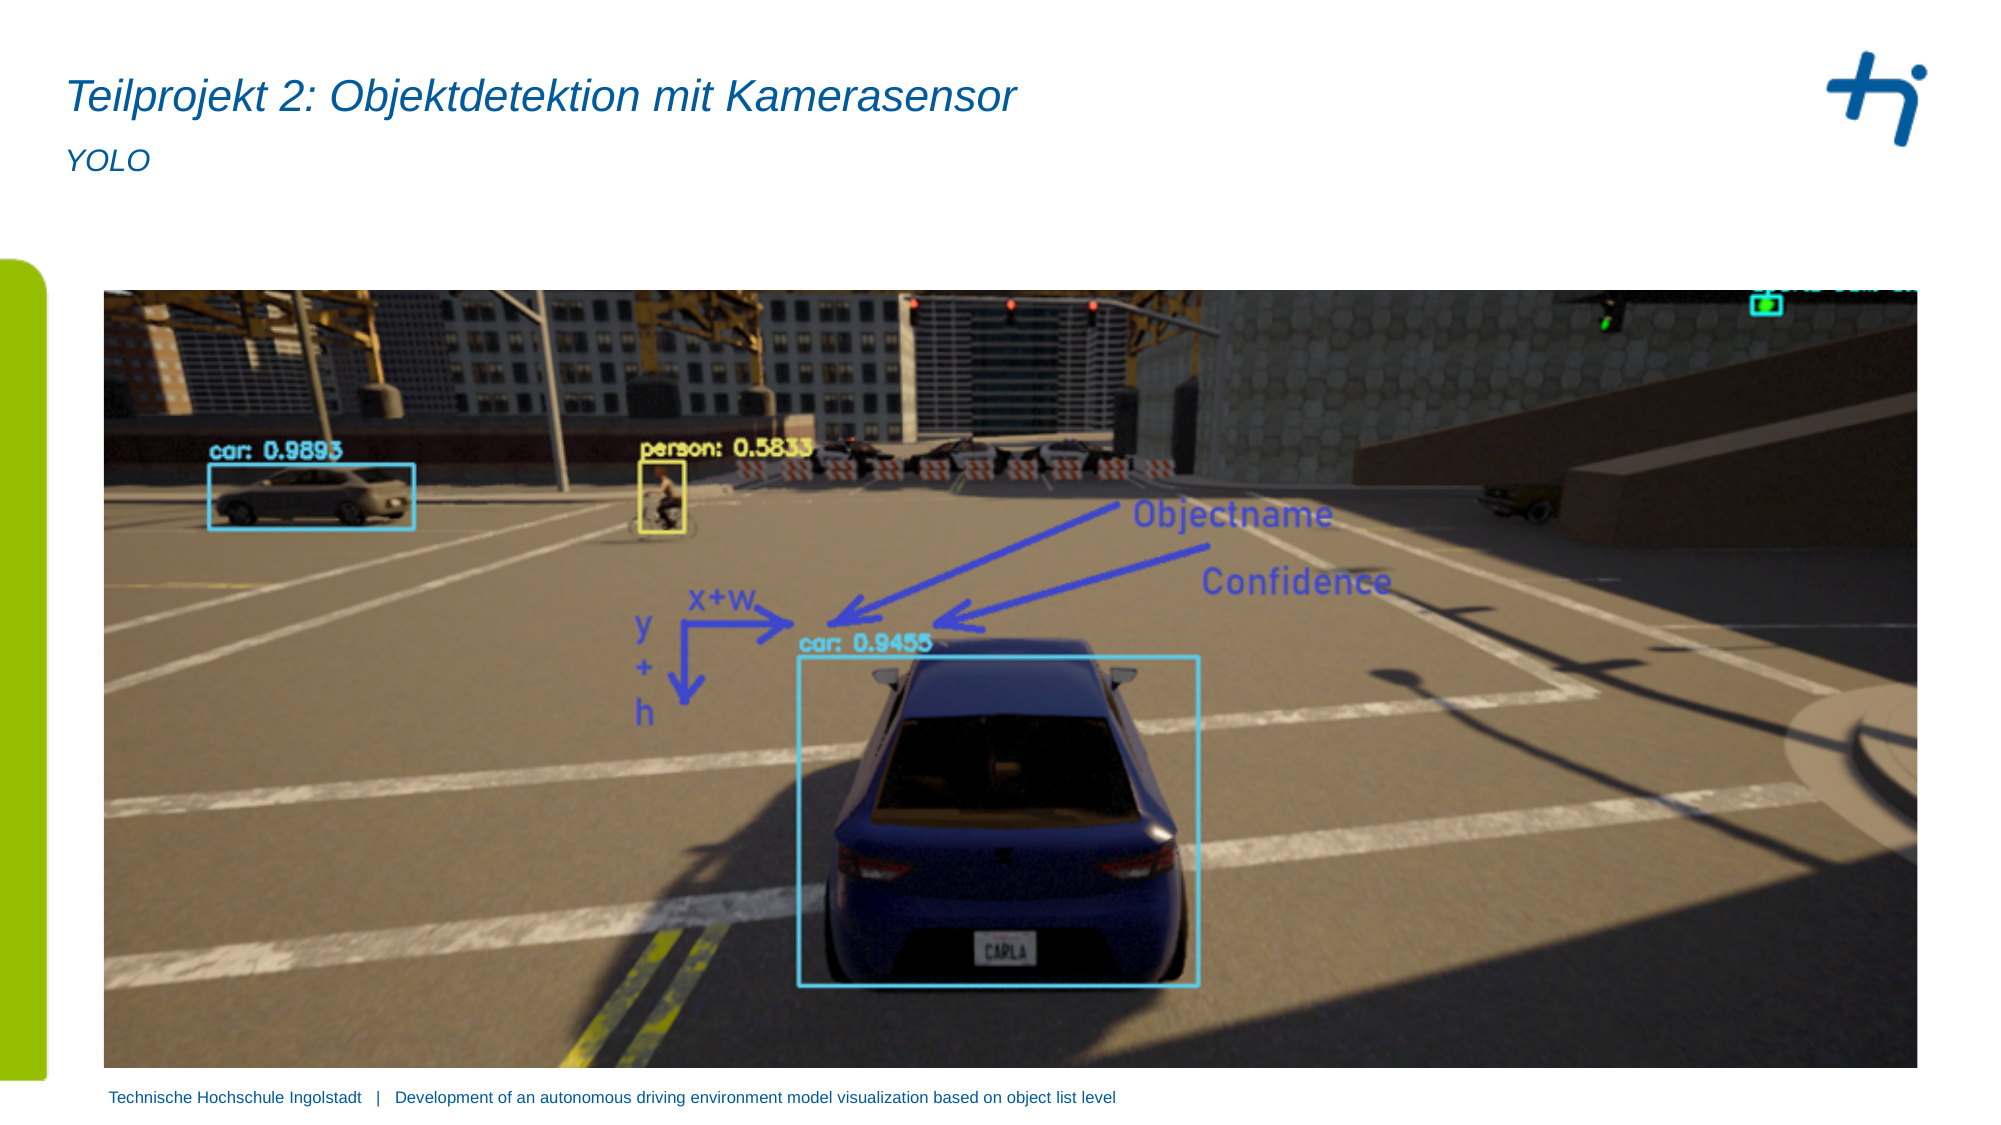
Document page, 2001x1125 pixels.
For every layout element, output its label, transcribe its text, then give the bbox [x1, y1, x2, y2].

title Teilprojekt 2: Objektdetektion mit Kamerasensor [64, 66, 1665, 121]
subtitle YOLO [64, 122, 1665, 179]
picture [103, 289, 1918, 1068]
